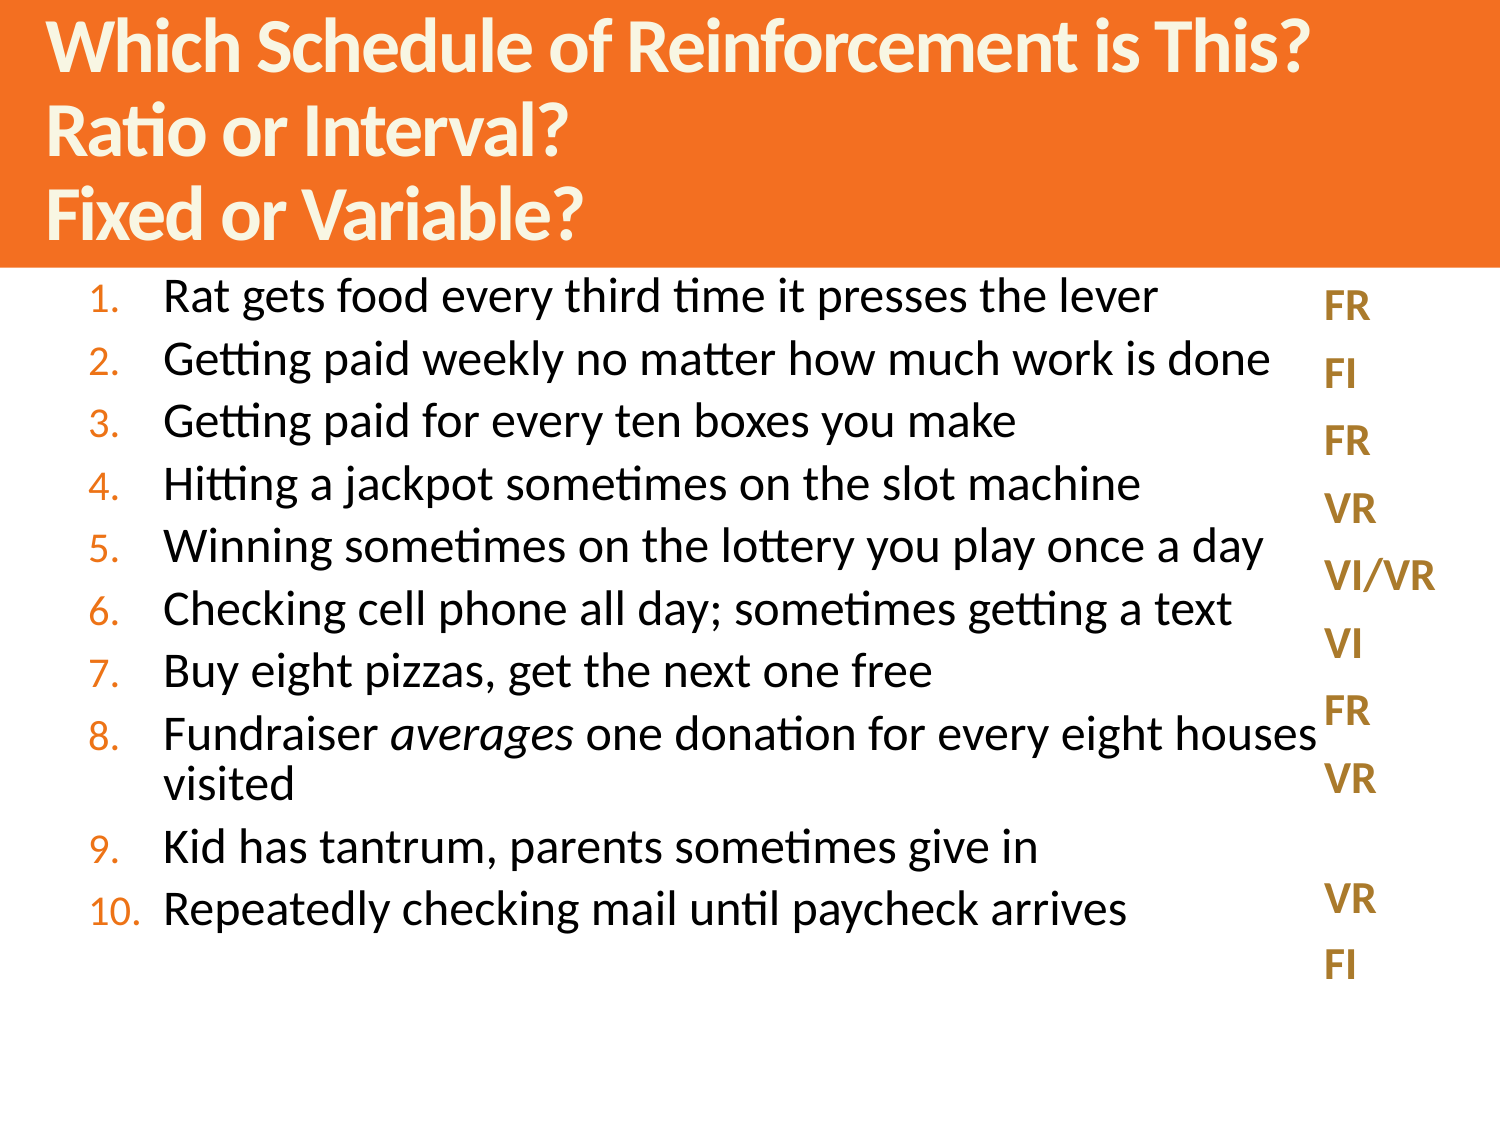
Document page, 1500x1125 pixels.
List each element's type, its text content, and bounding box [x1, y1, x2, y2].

list Rat gets food every third time it presses the lever Getting paid weekly no matter how much work is done Getting paid for every ten boxes you make Hitting a jackpot sometimes on the slot machine Winning sometimes on the lottery you play once a day Checking cell phone all day; sometimes getting a text Buy eight pizzas, get the next one free Fundraiser averages one donation for every eight houses visited Kid has tantrum, parents sometimes give in Repeatedly checking mail until paycheck arrives [73, 267, 1349, 1033]
text_box FR FI FR VR VI/VR VI FR VR VR FI [1309, 267, 1500, 996]
title Which Schedule of Reinforcement is This? Ratio or Interval? Fixed or Variable? [0, 0, 1500, 268]
